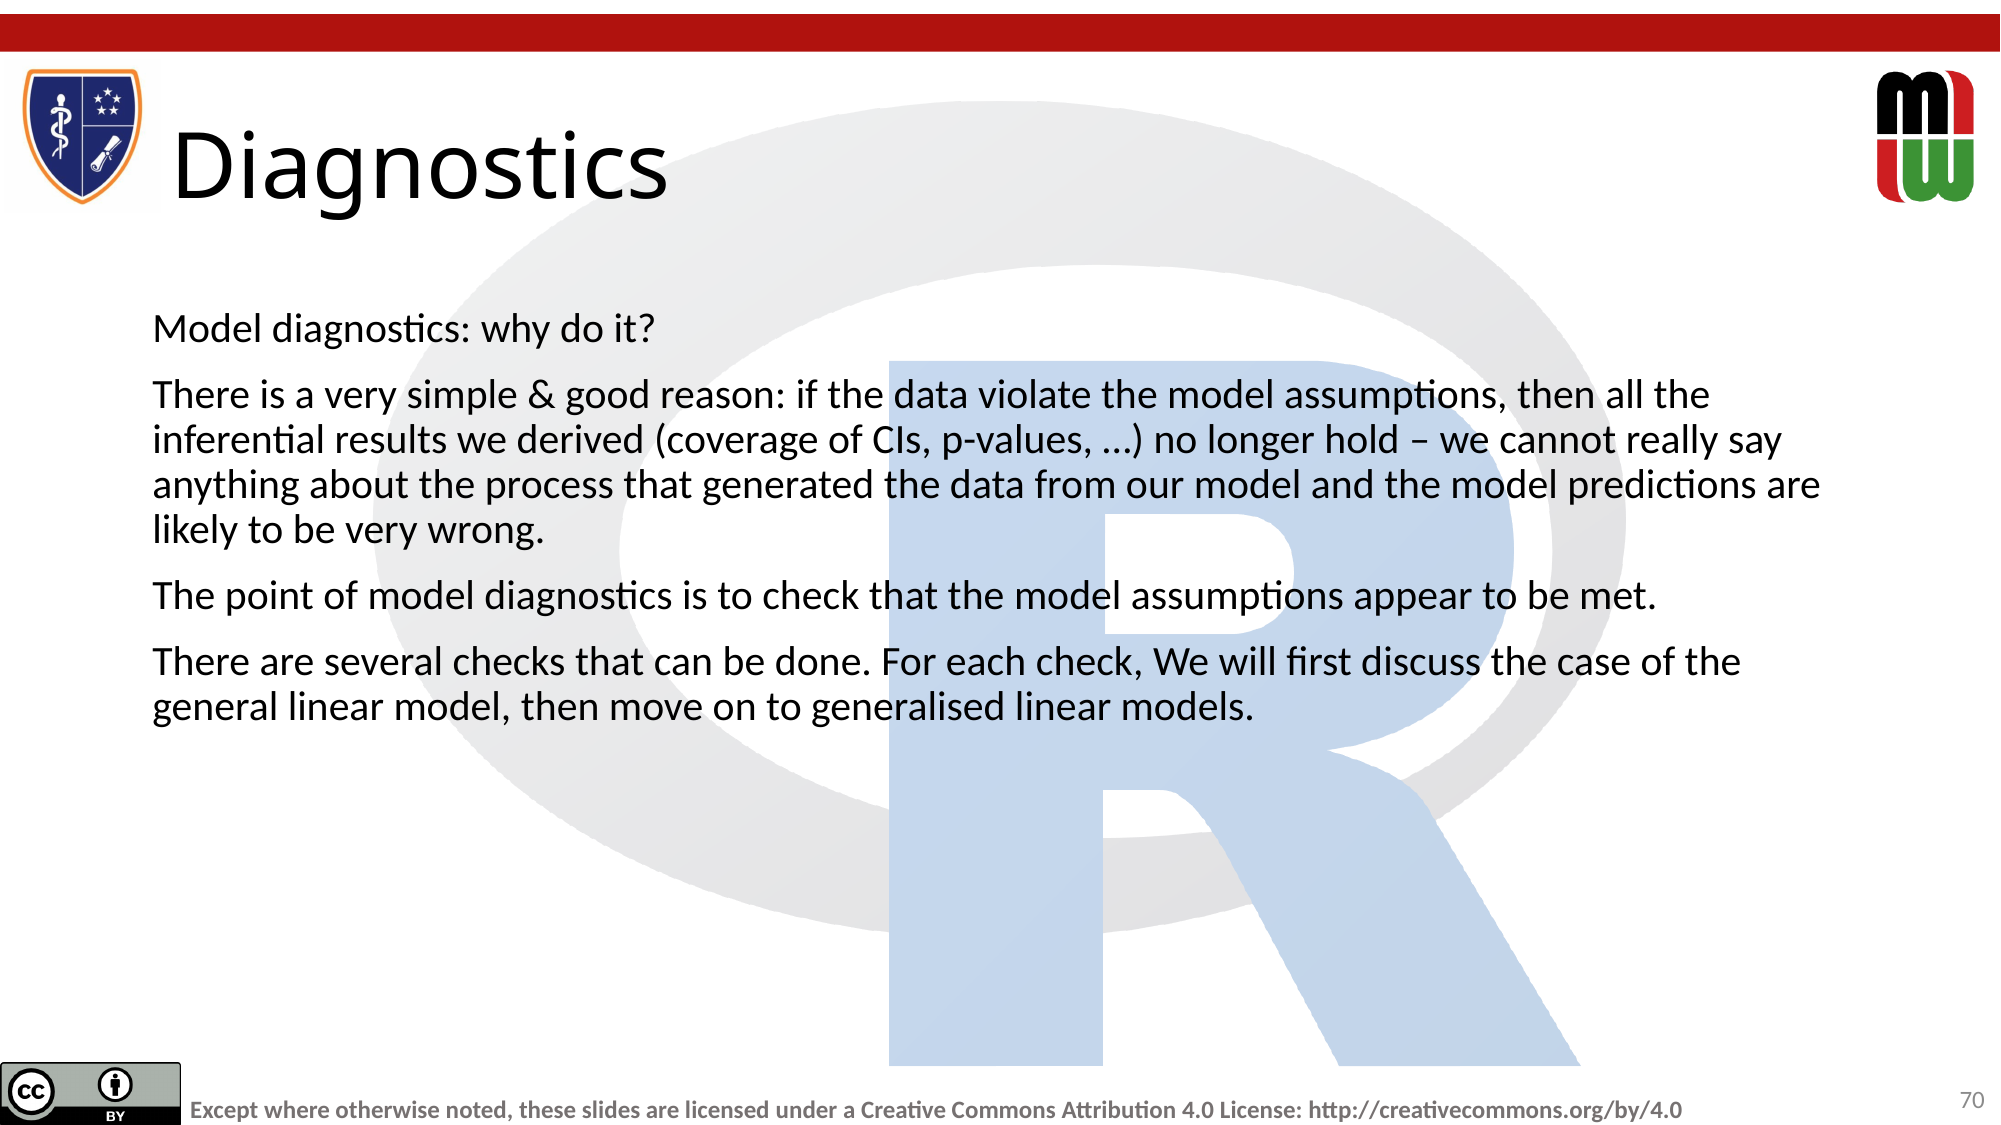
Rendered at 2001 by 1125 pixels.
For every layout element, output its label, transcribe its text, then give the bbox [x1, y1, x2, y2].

picture [4, 59, 155, 213]
picture [0, 1062, 181, 1125]
list Model diagnostics: why do it? There is a very simple & good reason: if the data violate the model assumptions, then all the inferential results we derived (coverage of CIs, p-values, …) no longer hold – we cannot really say anything about the process that generated the data from our model and the model predictions are likely to be very wrong. The point of model diagnostics is to check that the model assumptions appear to be met. There are several checks that can be done. For each check, We will first discuss the case of the general linear model, then move on to generalised linear models. [137, 299, 1863, 1066]
title Diagnostics [155, 59, 1851, 278]
slide_number 70 [1550, 1073, 2000, 1125]
